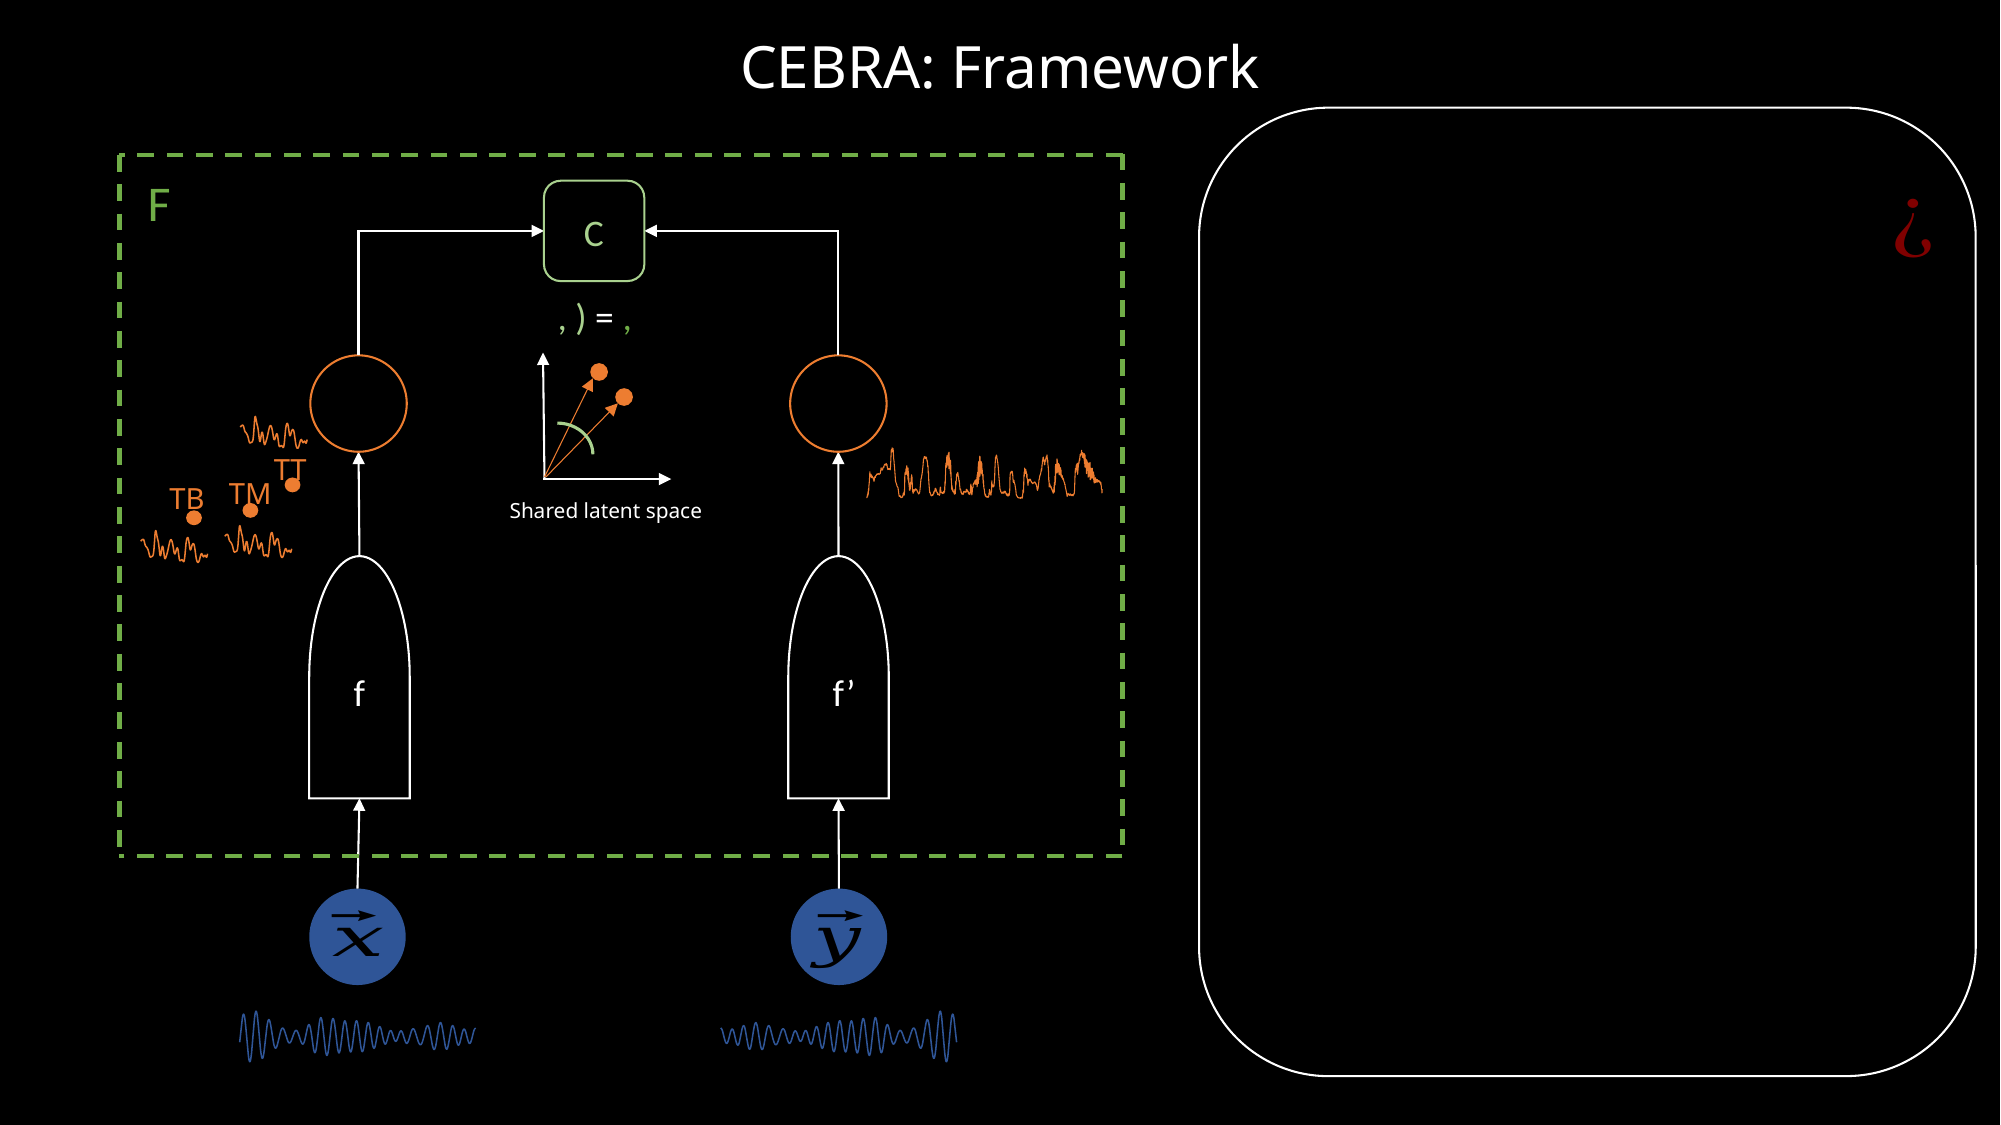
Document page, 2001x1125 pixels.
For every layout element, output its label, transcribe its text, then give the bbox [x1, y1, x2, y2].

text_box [119, 153, 1123, 858]
text_box [239, 1011, 476, 1062]
text_box CEBRA: Framework [725, 22, 1275, 108]
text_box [790, 888, 888, 986]
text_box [309, 888, 406, 986]
text_box [721, 1011, 957, 1062]
text_box [1198, 106, 1977, 1078]
